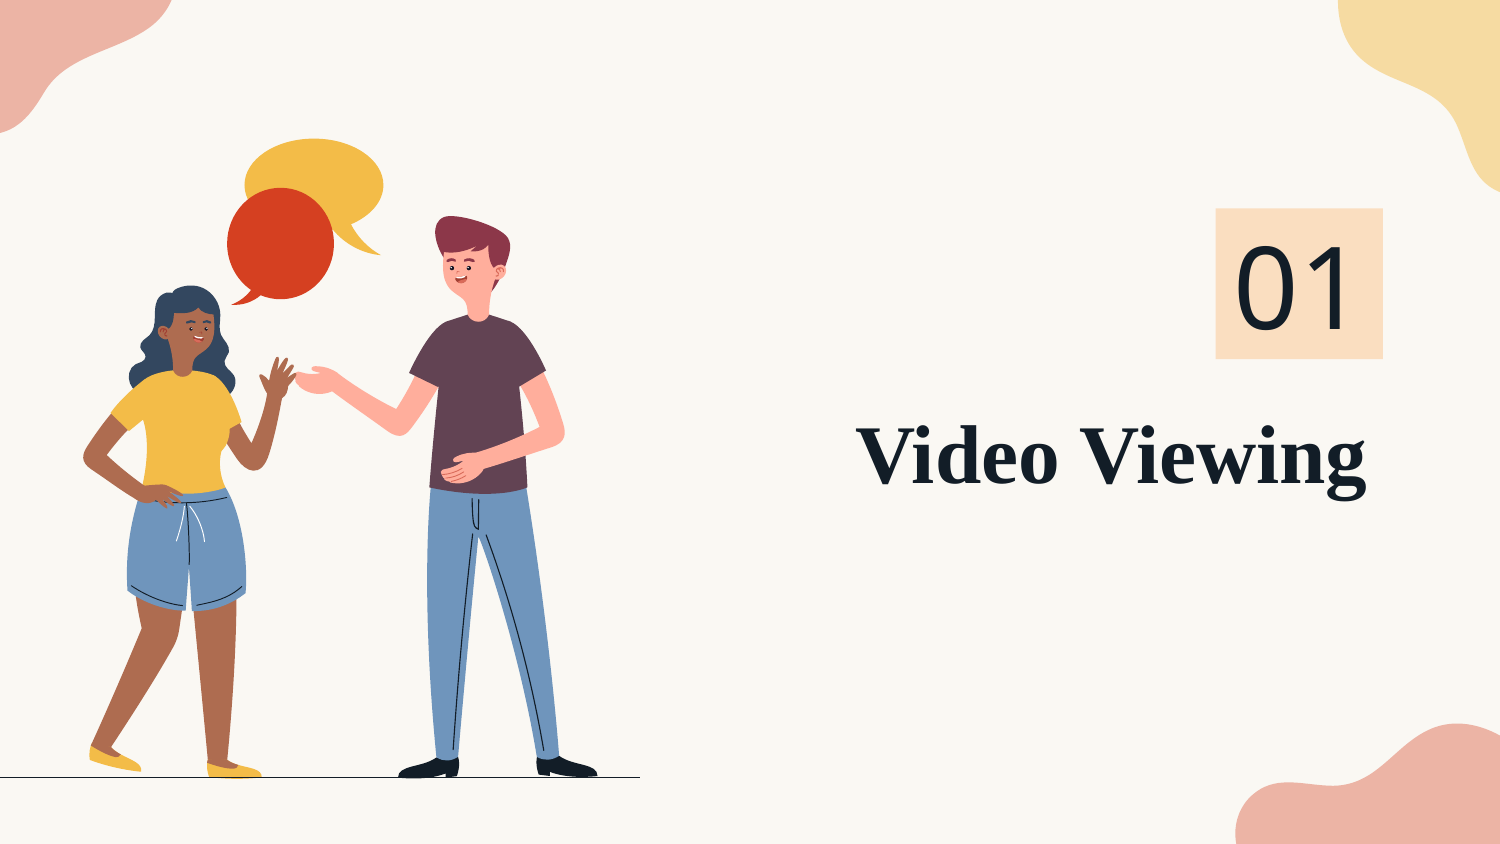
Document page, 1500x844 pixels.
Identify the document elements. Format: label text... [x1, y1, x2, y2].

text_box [244, 138, 598, 776]
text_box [82, 187, 335, 776]
title 01 [1215, 208, 1383, 360]
title Video Viewing [766, 375, 1383, 527]
